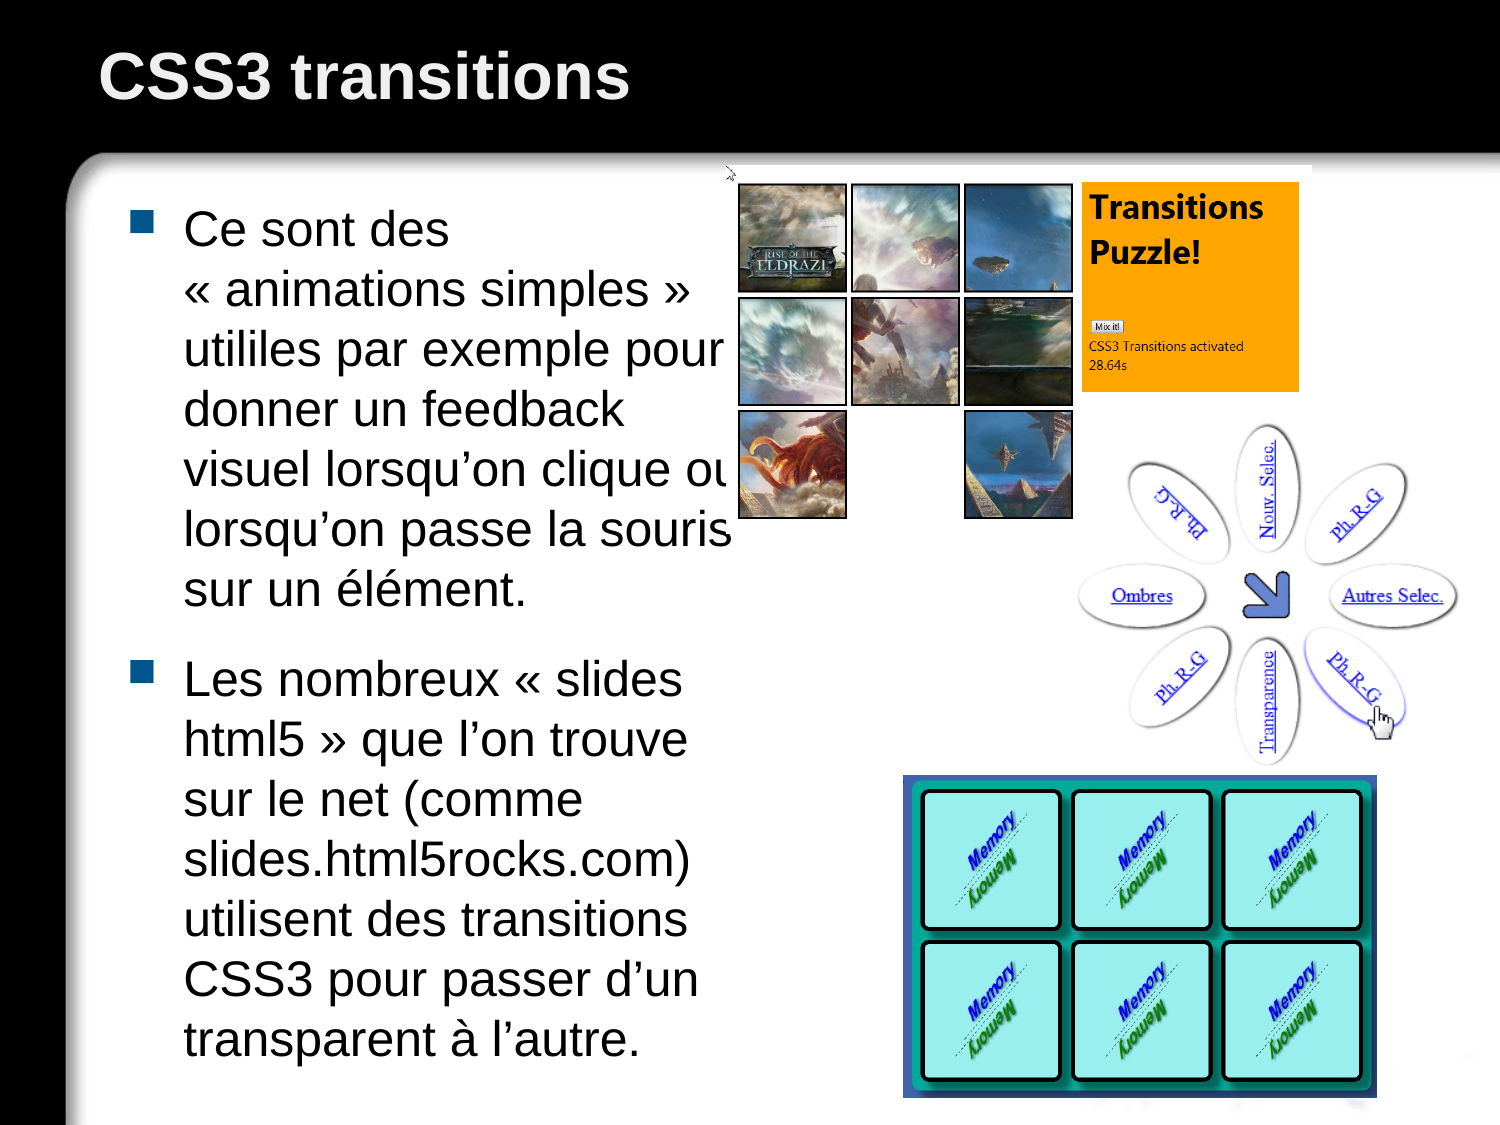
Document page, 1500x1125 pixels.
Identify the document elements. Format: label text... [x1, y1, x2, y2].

picture [0, 0, 1500, 1125]
title CSS3 transitions [83, 28, 1472, 117]
list Ce sont des « animations simples » utililes par exemple pour donner un feedback visuel lorsqu’on clique ou lorsqu’on passe la souris sur un élément. Les nombreux « slides html5 » que l’on trouve sur le net (comme slides.html5rocks.com) utilisent des transitions CSS3 pour passer d’un transparent à l’autre. [111, 189, 762, 965]
